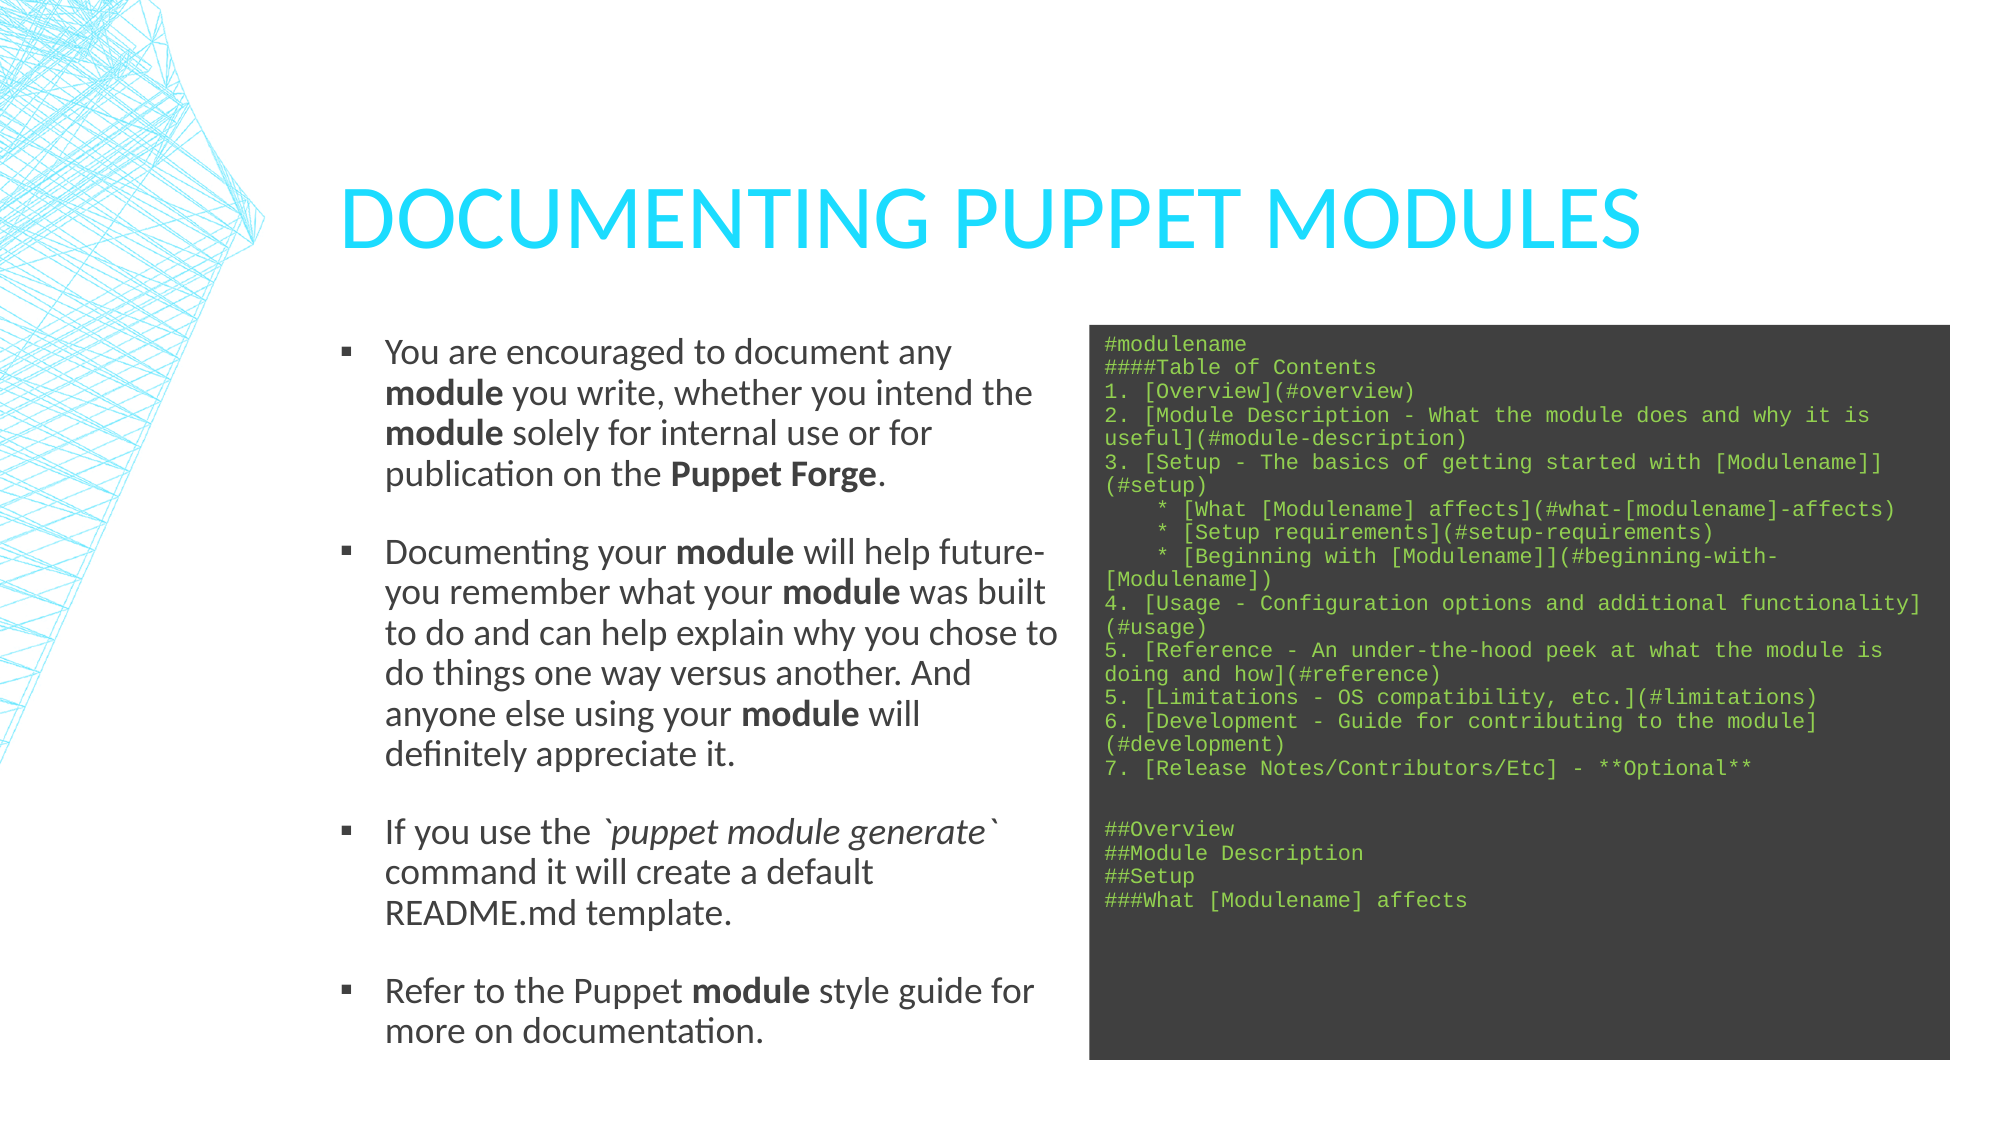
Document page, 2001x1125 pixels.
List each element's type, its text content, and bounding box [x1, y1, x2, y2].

list #modulename ####Table of Contents 1. [Overview](#overview) 2. [Module Description - What the module does and why it is useful](#module-description) 3. [Setup - The basics of getting started with [Modulename]](#setup) * [What [Modulename] affects](#what-[modulename]-affects) * [Setup requirements](#setup-requirements) * [Beginning with [Modulename]](#beginning-with-[Modulename]) 4. [Usage - Configuration options and additional functionality](#usage) 5. [Reference - An under-the-hood peek at what the module is doing and how](#reference) 5. [Limitations - OS compatibility, etc.](#limitations) 6. [Development - Guide for contributing to the module](#development) 7. [Release Notes/Contributors/Etc] - **Optional** ##Overview ##Module Description ##Setup ###What [Modulename] affects [1089, 324, 1950, 1060]
picture [0, 0, 2001, 1125]
list You are encouraged to document any module you write, whether you intend the module solely for internal use or for publication on the Puppet Forge. Documenting your module will help future-you remember what your module was built to do and can help explain why you chose to do things one way versus another. And anyone else using your module will definitely appreciate it. If you use the `puppet module generate` command it will create a default README.md template. Refer to the Puppet module style guide for more on documentation. [324, 324, 1075, 1060]
title Documenting Puppet Modules [324, 62, 1863, 275]
